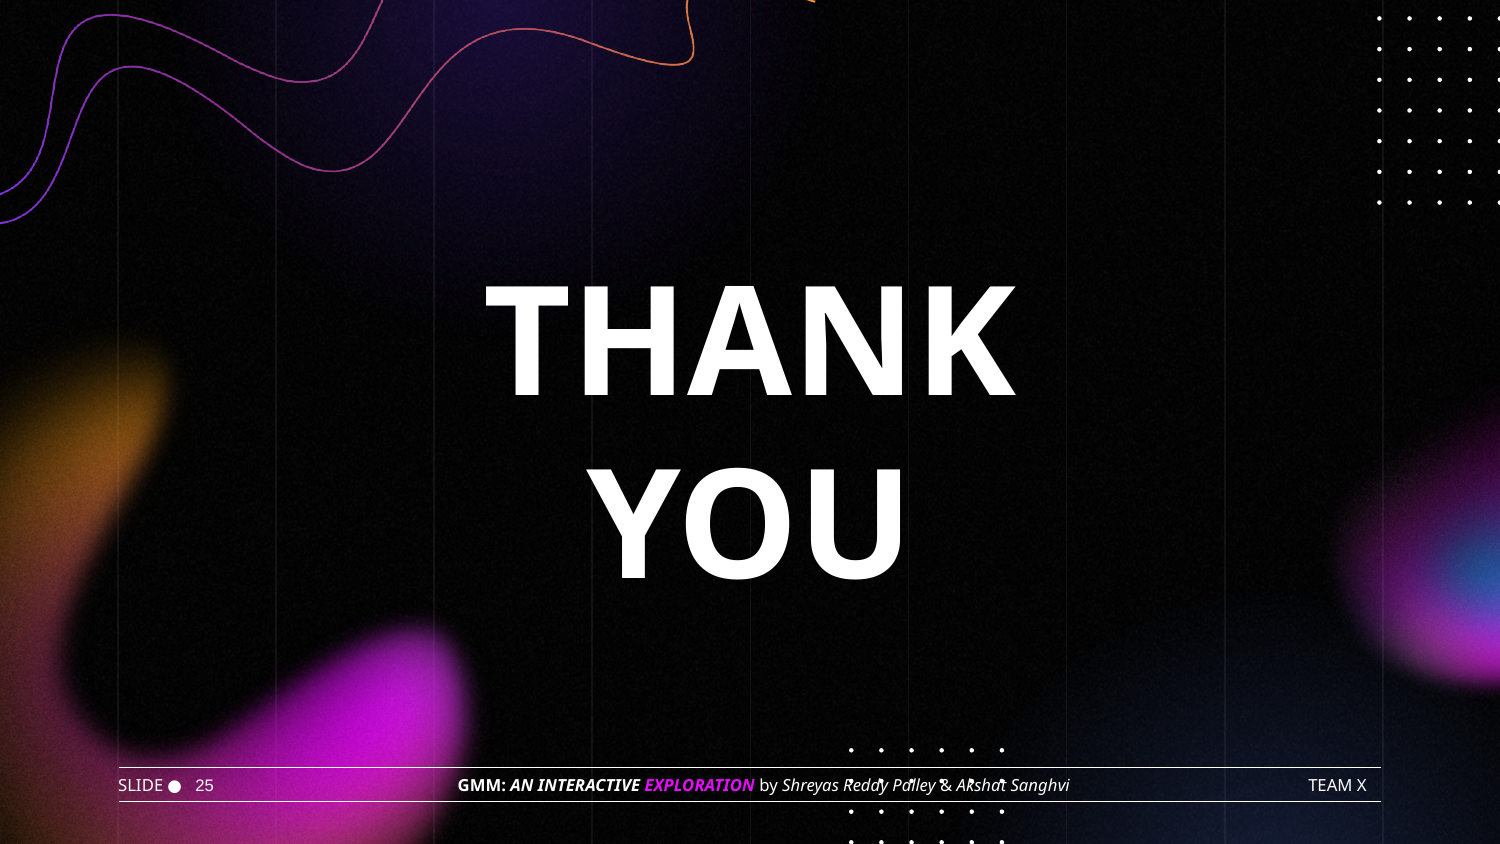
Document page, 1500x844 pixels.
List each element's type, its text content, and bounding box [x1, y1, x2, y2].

title THANK YOU [233, 257, 1267, 624]
picture [0, 0, 1500, 844]
